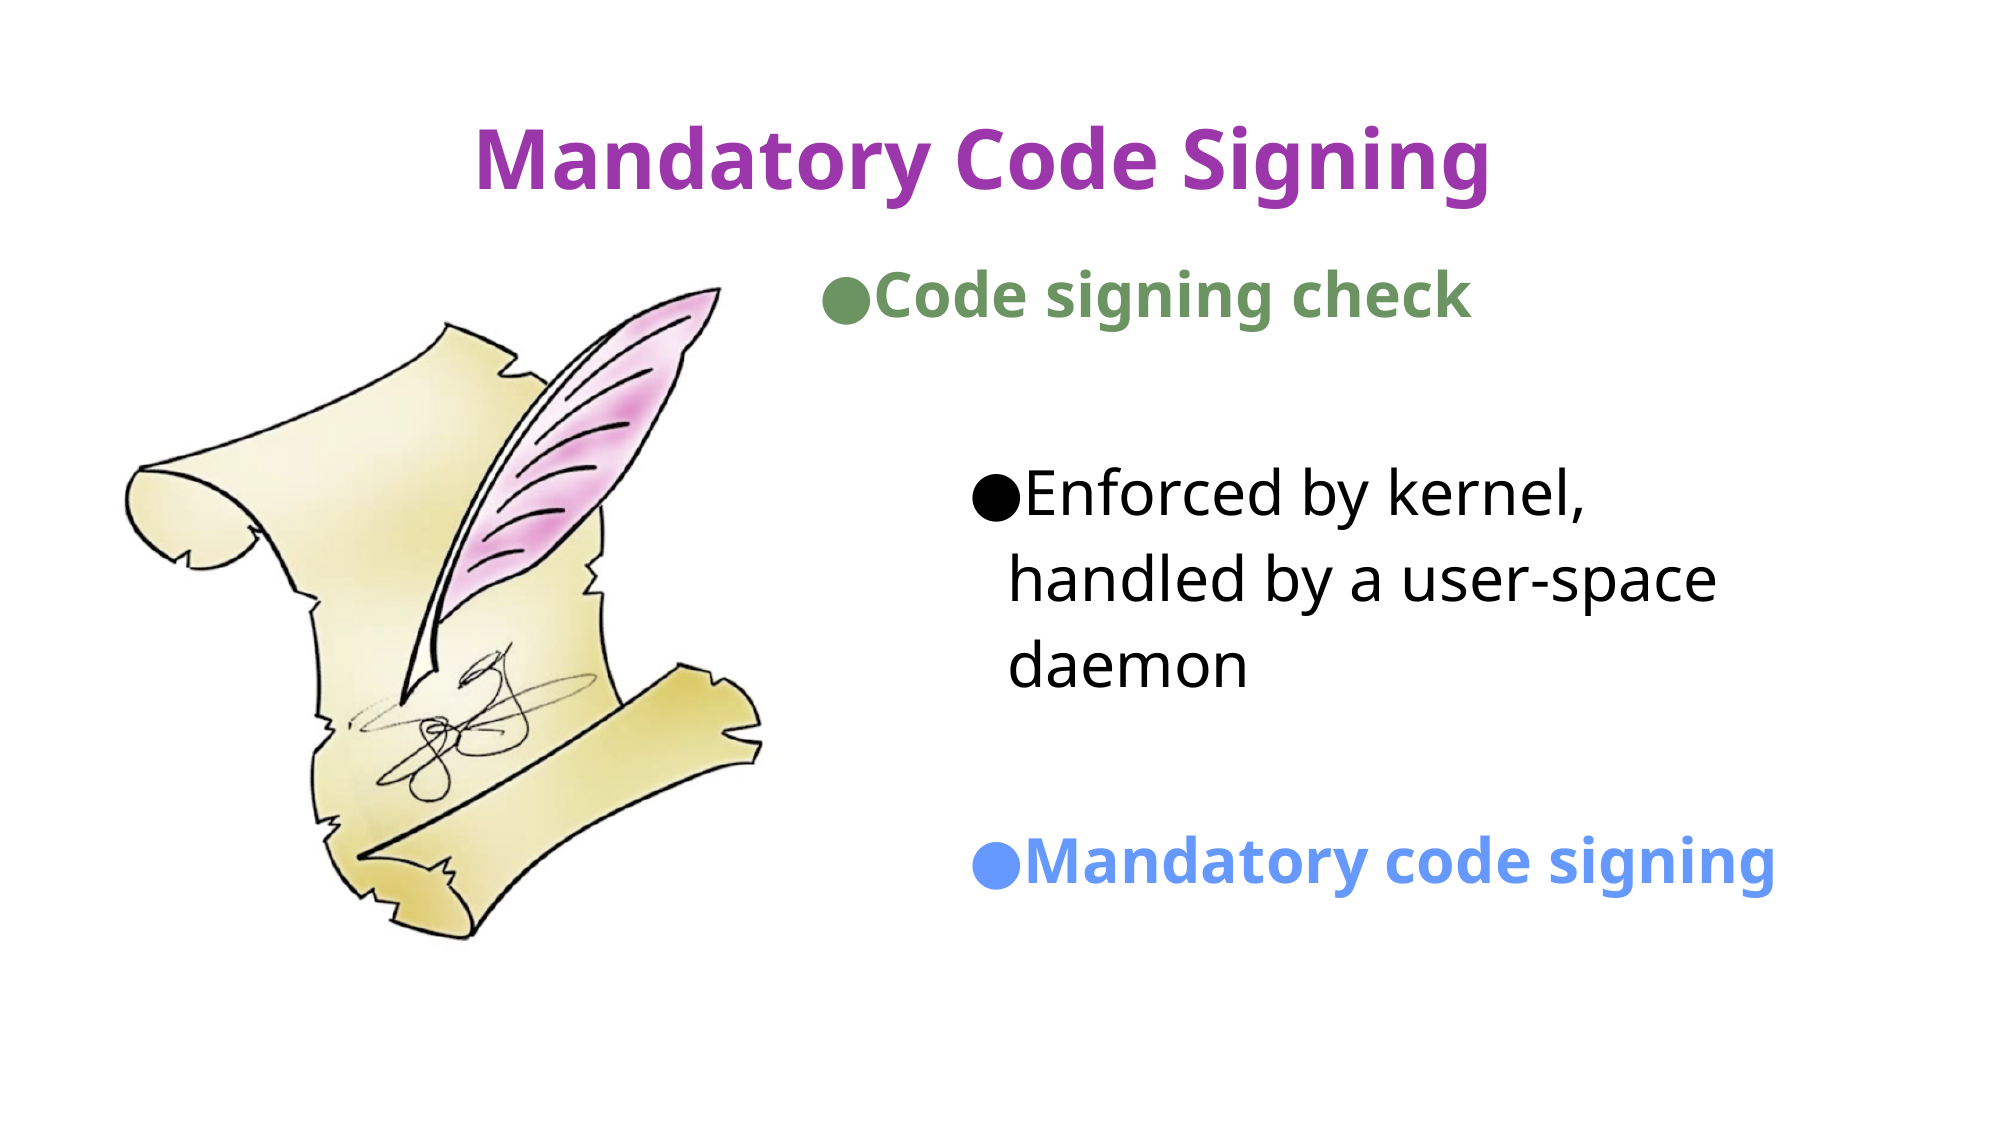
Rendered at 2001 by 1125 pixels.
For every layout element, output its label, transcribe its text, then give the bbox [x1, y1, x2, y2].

list Code signing check Enforced by kernel, handled by a user-space daemon Mandatory code signing [762, 225, 1834, 1030]
title Mandatory Code Signing [133, 37, 1834, 225]
picture [108, 224, 857, 988]
